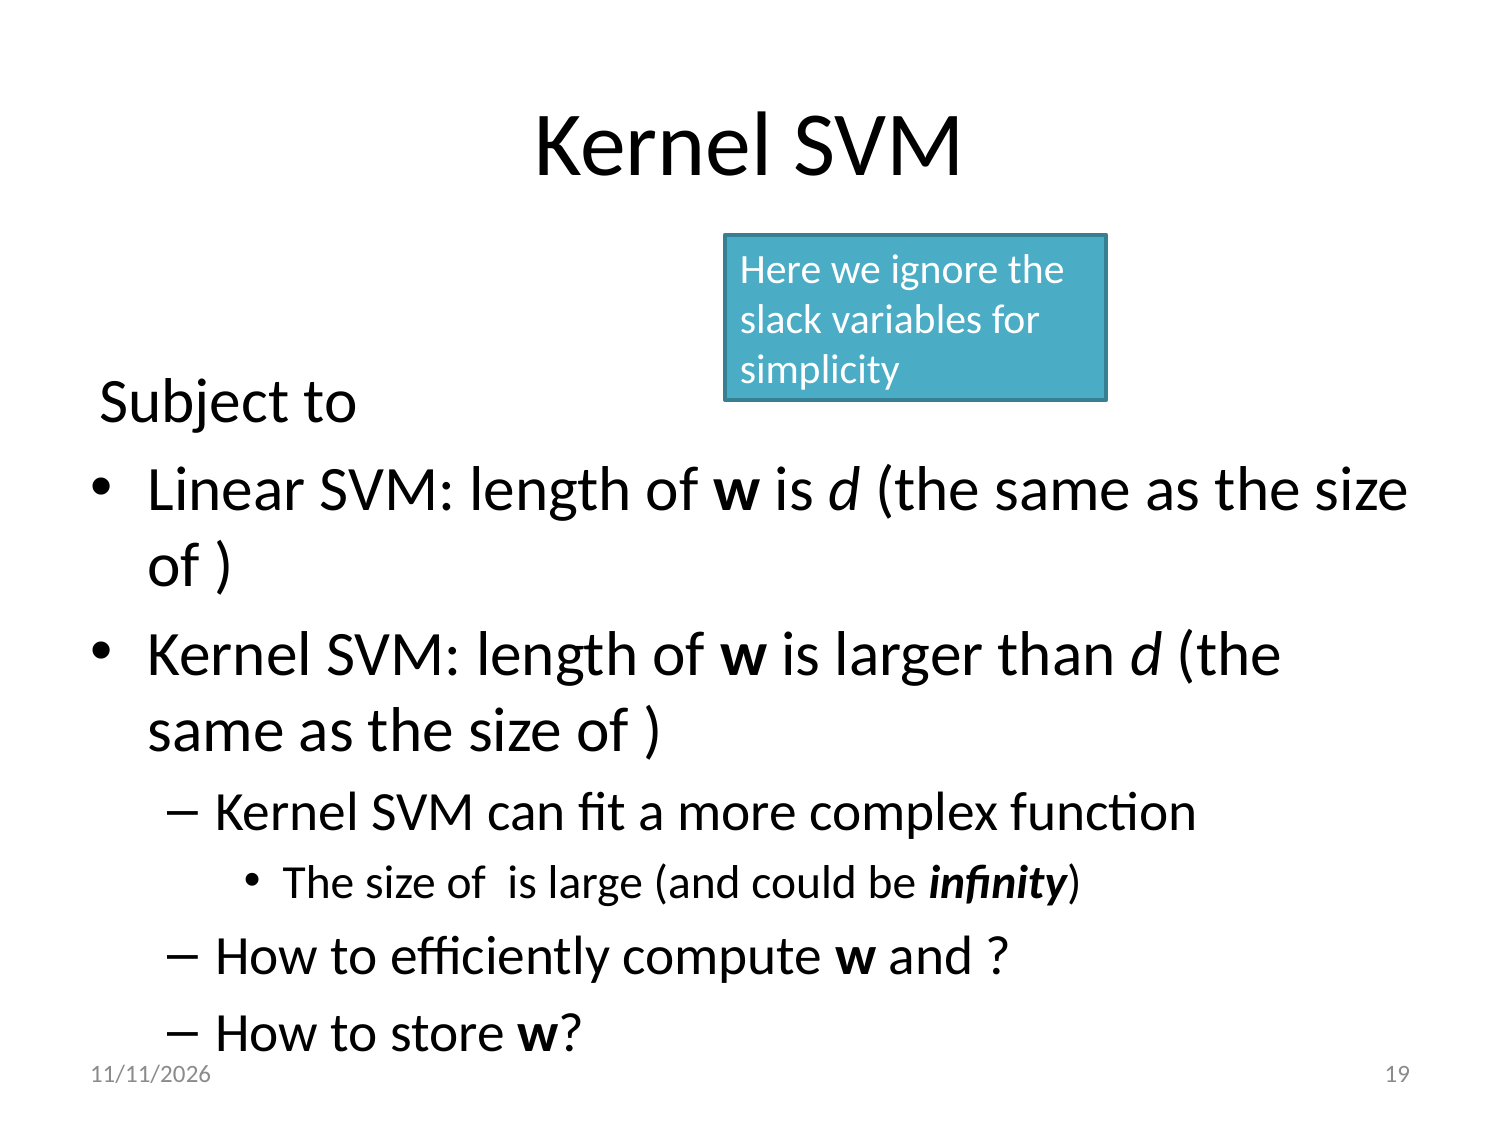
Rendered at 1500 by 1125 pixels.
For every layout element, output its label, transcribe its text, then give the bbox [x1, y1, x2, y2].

slide_number 19 [1074, 1042, 1425, 1103]
title Kernel SVM [75, 45, 1425, 233]
text_box Here we ignore the slack variables for simplicity [723, 233, 1108, 402]
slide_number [75, 1042, 425, 1103]
